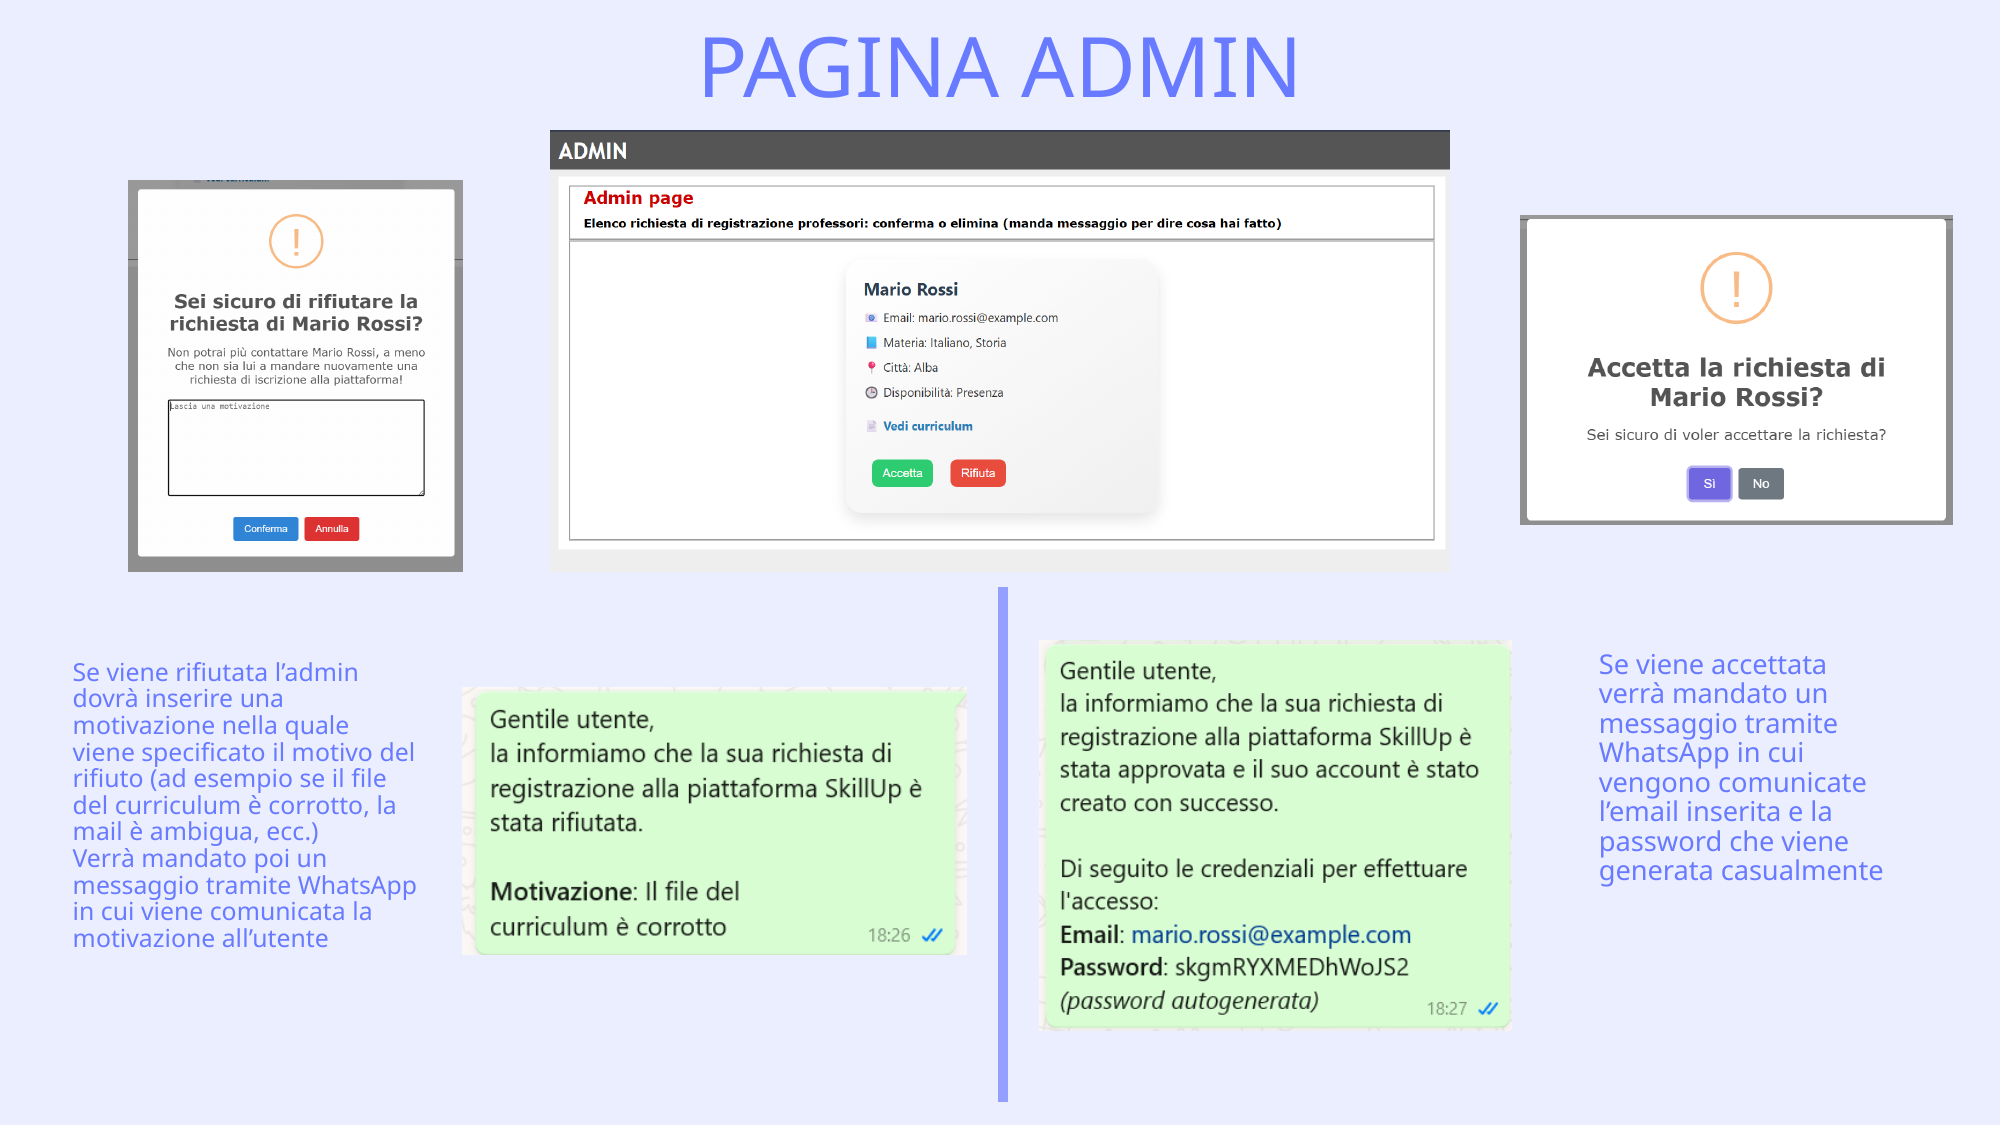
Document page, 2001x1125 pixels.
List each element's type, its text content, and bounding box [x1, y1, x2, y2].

picture [128, 180, 463, 572]
text_box Se viene rifiutata l’admin dovrà inserire una motivazione nella quale viene specificato il motivo del rifiuto (ad esempio se il file del curriculum è corrotto, la mail è ambigua, ecc.) Verrà mandato poi un messaggio tramite WhatsApp in cui viene comunicata la motivazione all’utente [57, 640, 433, 1002]
title PAGINA ADMIN [0, 9, 2000, 131]
text_box [998, 587, 1008, 1102]
picture [1520, 215, 1953, 525]
picture [550, 130, 1450, 572]
text_box Se viene accettata verrà mandato un messaggio tramite WhatsApp in cui vengono comunicate l’email inserita e la password che viene generata casualmente [1583, 640, 1907, 929]
picture [1039, 640, 1512, 1031]
picture [462, 687, 967, 955]
